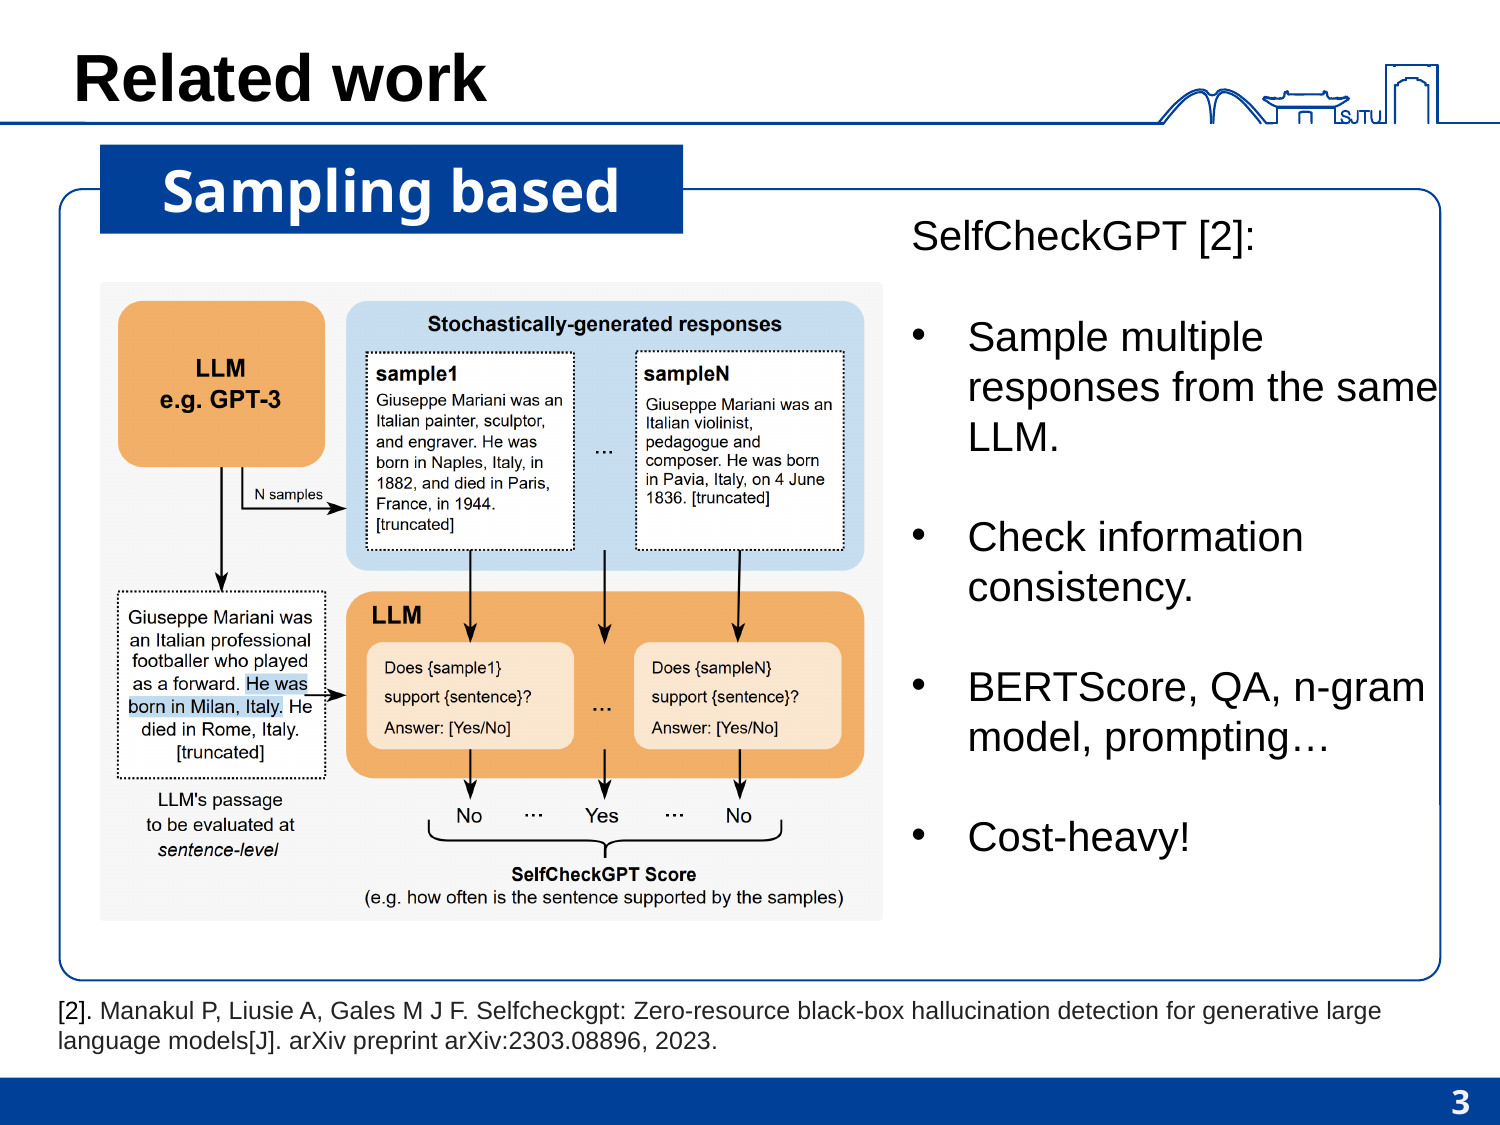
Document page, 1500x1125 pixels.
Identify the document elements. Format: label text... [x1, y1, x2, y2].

text_box Sampling based [99, 143, 684, 235]
text_box [2]. Manakul P, Liusie A, Gales M J F. Selfcheckgpt: Zero-resource black-box hallucination detection for generative large language models[J]. arXiv preprint arXiv:2303.08896, 2023. [43, 987, 1409, 1062]
text_box SelfCheckGPT [2]: Sample multiple responses from the same LLM. Check information consistency. BERTScore, QA, n-gram model, prompting… Cost-heavy! [896, 201, 1480, 912]
text_box [58, 188, 1442, 982]
title Related work [58, 29, 1439, 124]
picture [100, 282, 883, 921]
